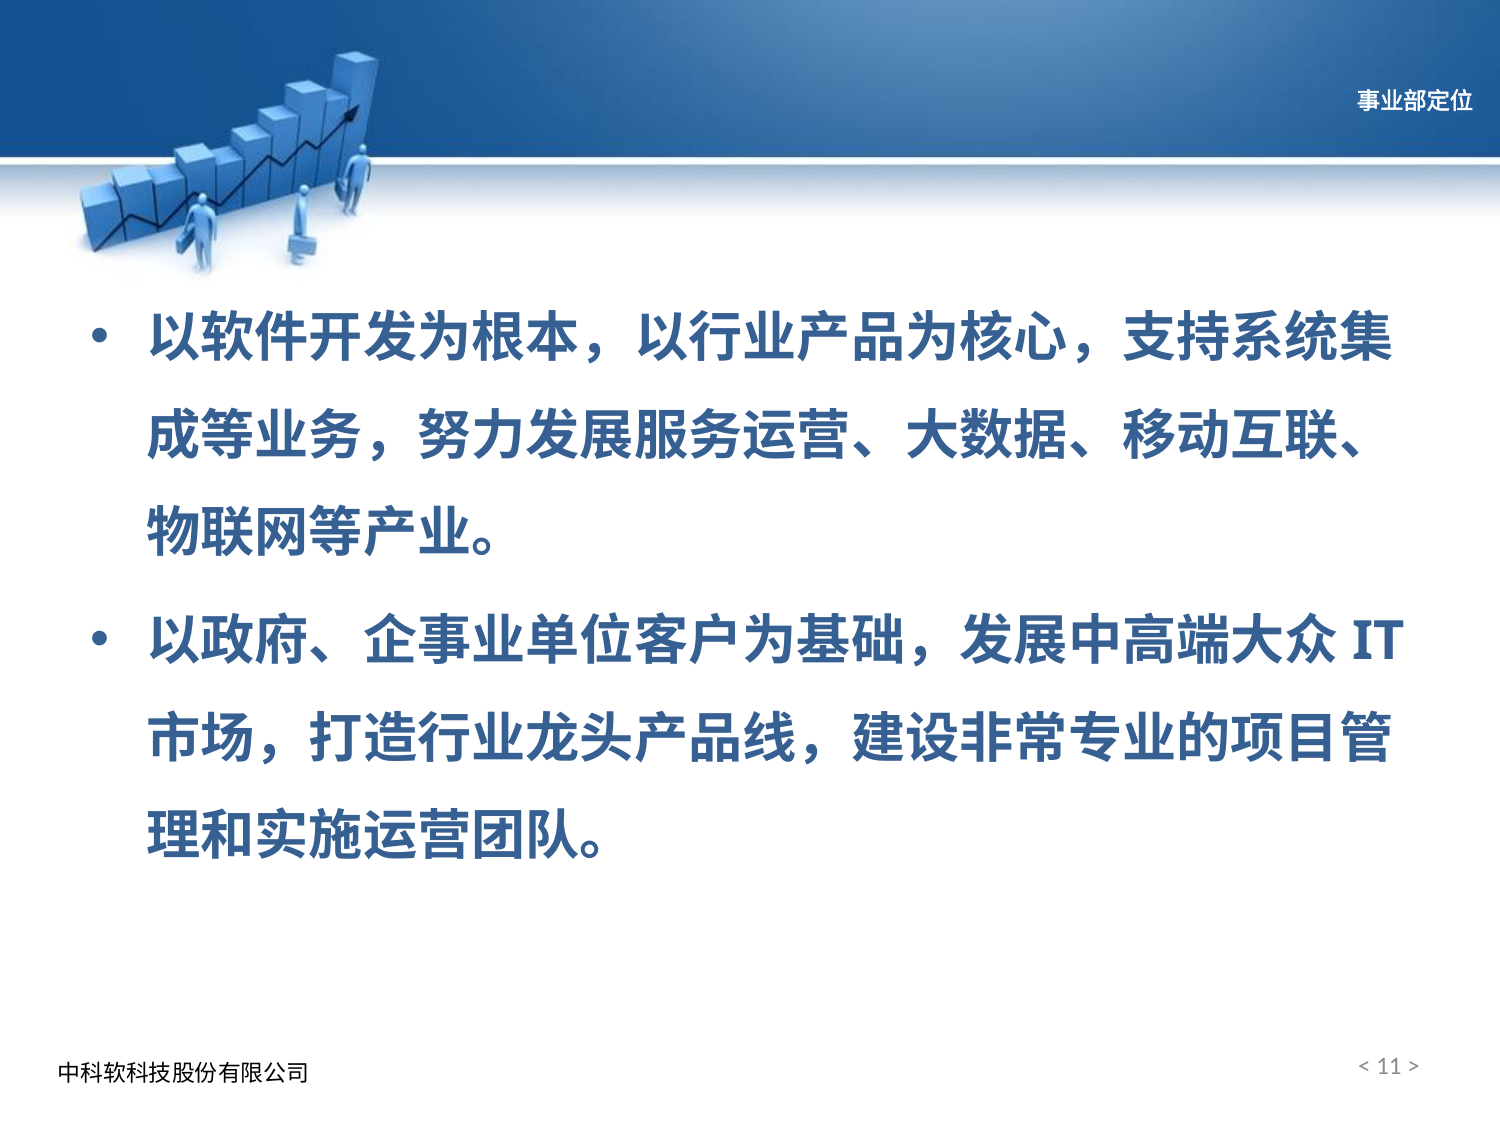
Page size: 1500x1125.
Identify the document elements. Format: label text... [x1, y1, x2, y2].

list 以软件开发为根本，以行业产品为核心，支持系统集成等业务，努力发展服务运营、大数据、移动互联、物联网等产业。 以政府、企事业单位客户为基础，发展中高端大众IT市场，打造行业龙头产品线，建设非常专业的项目管理和实施运营团队。 [75, 262, 1425, 1005]
picture [0, 0, 1500, 1125]
title 事业部定位 [383, 78, 1489, 149]
